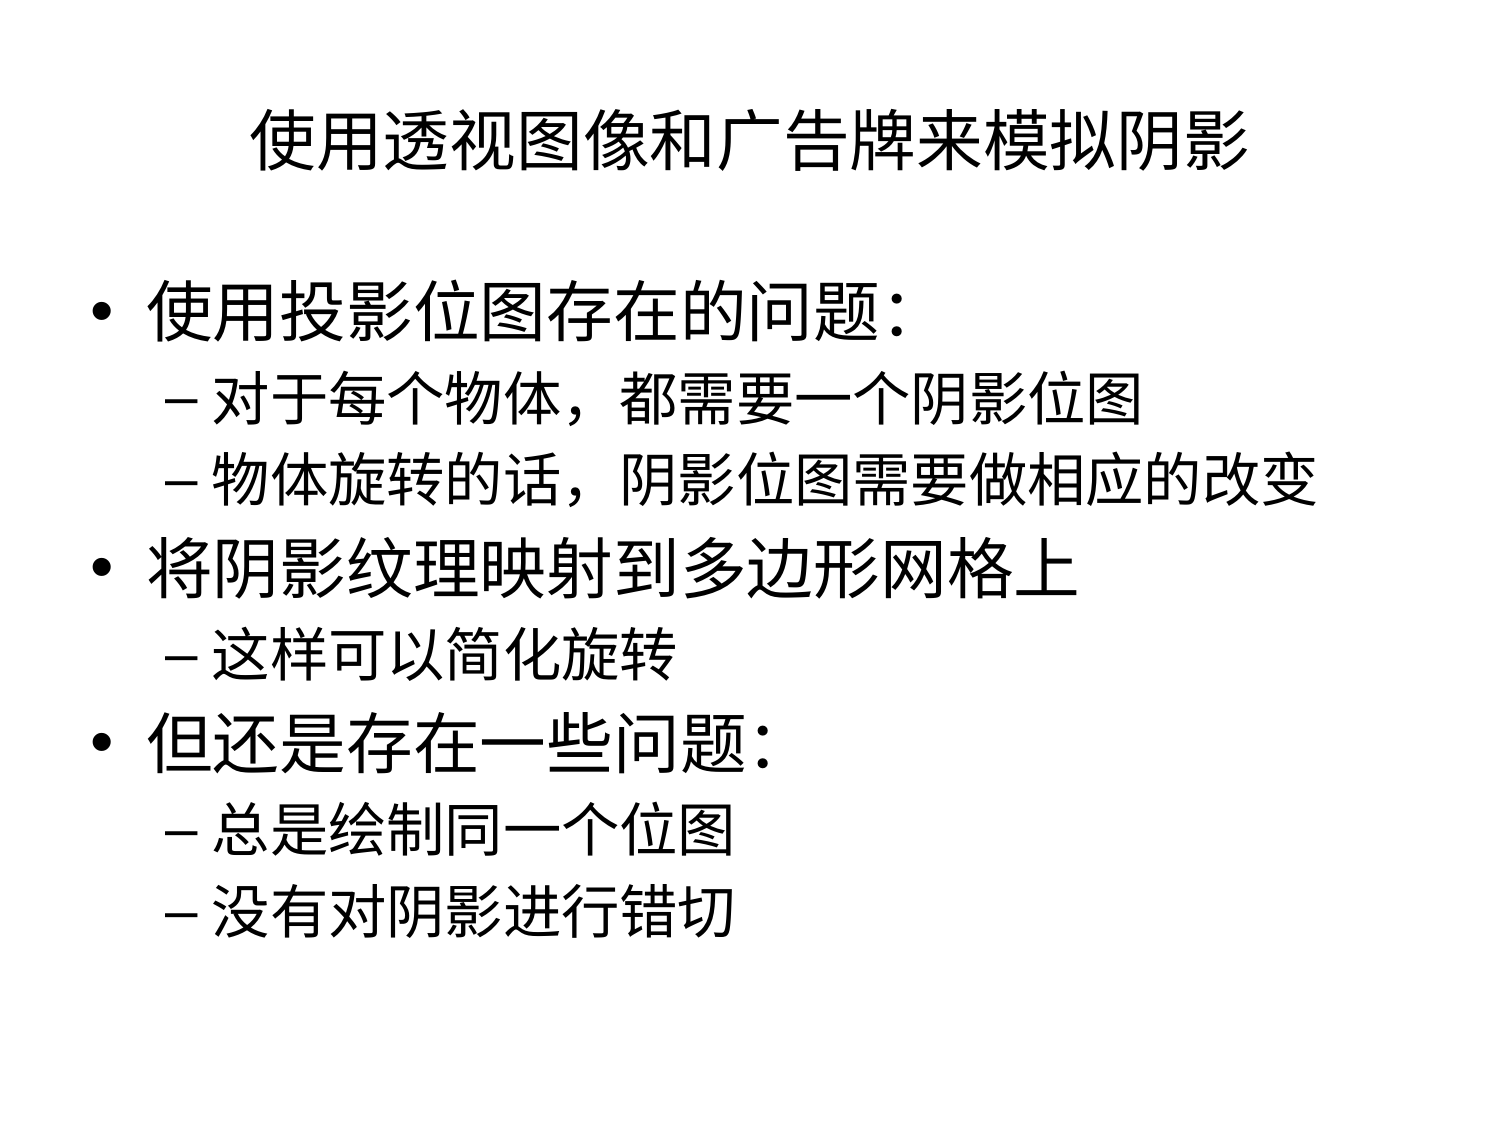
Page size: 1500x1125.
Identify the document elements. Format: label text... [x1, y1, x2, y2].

title 使用透视图像和广告牌来模拟阴影 [75, 45, 1425, 233]
list 使用投影位图存在的问题： 对于每个物体，都需要一个阴影位图 物体旋转的话，阴影位图需要做相应的改变 将阴影纹理映射到多边形网格上 这样可以简化旋转 但还是存在一些问题： 总是绘制同一个位图 没有对阴影进行错切 [75, 262, 1425, 1005]
